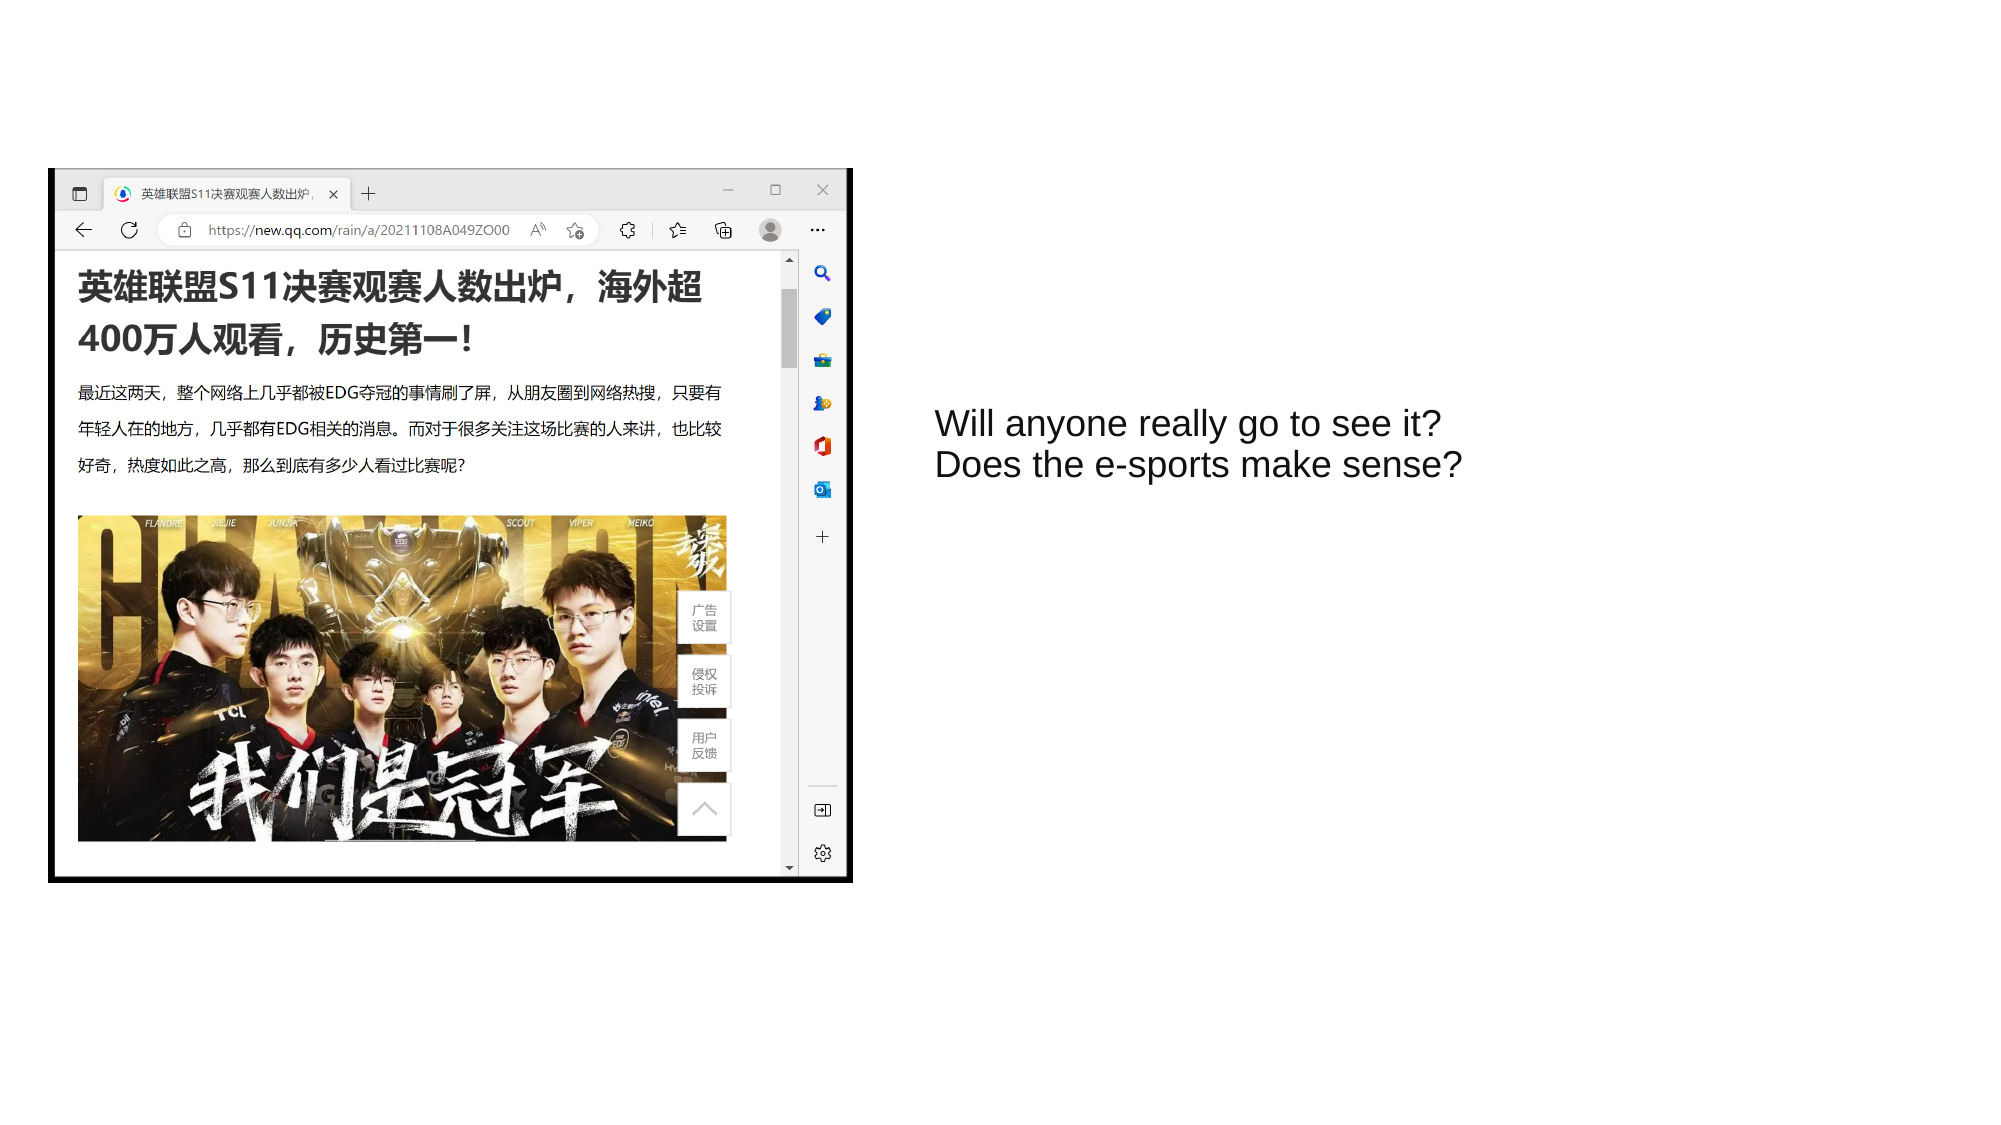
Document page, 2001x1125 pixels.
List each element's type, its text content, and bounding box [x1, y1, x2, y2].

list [48, 168, 853, 883]
title Will anyone really go to see it? Does the e-sports make sense? [919, 83, 1905, 807]
